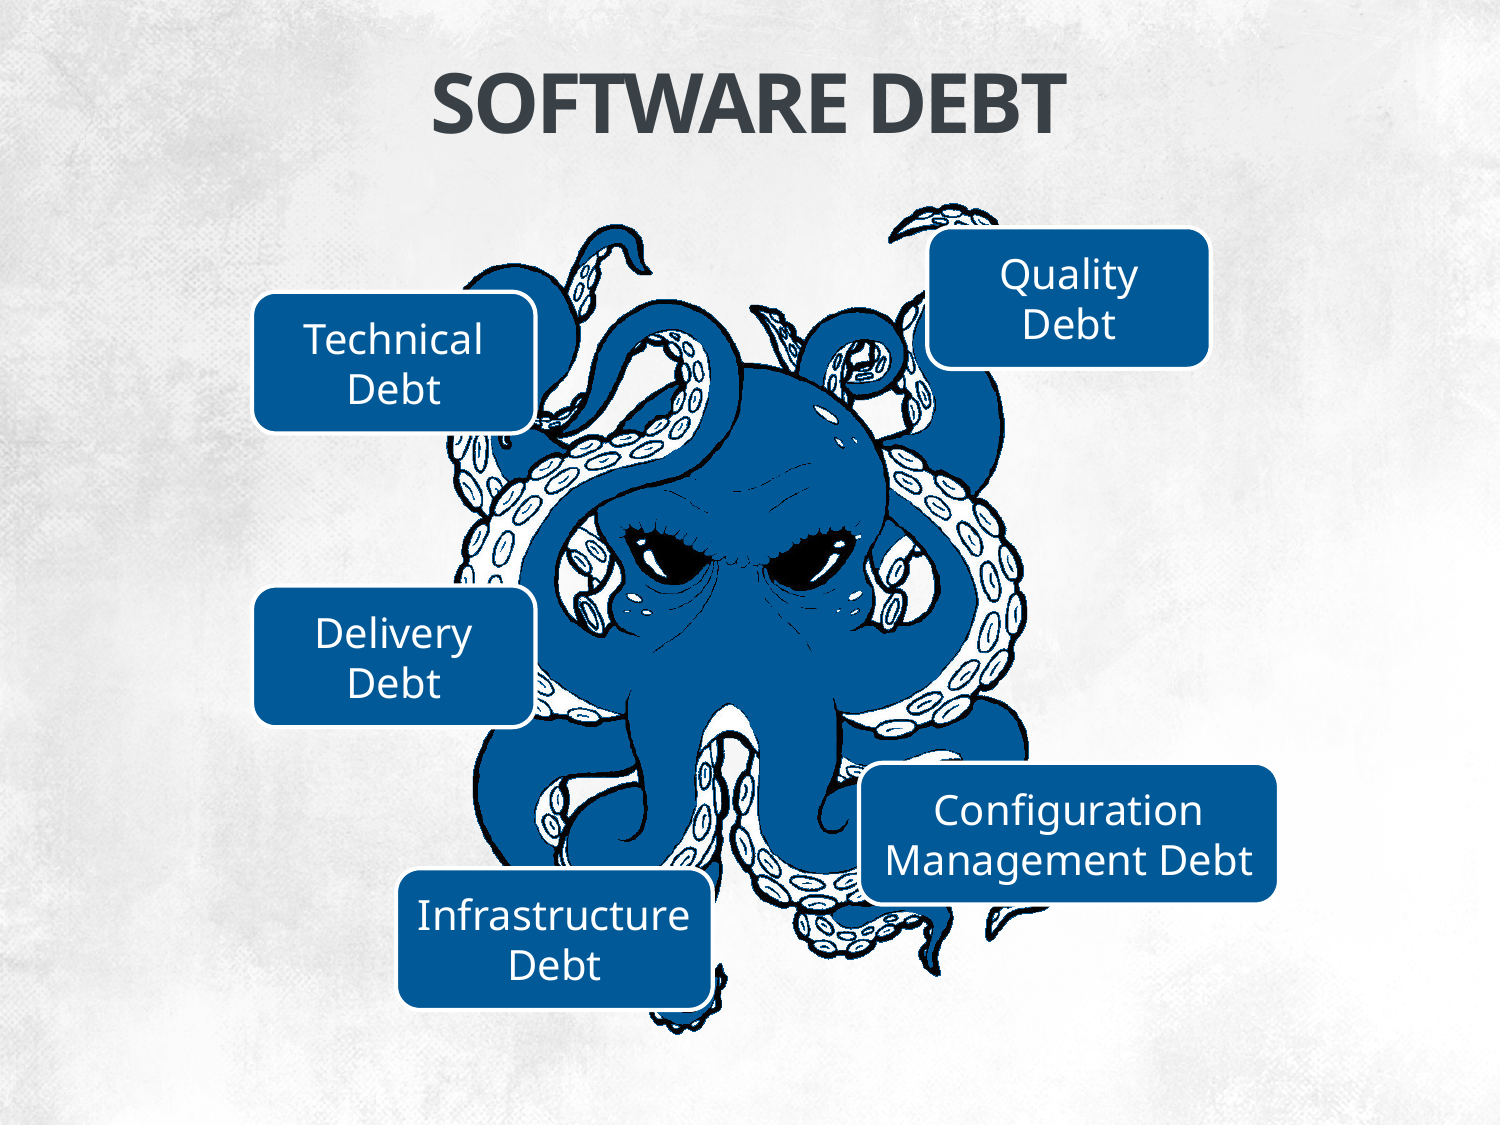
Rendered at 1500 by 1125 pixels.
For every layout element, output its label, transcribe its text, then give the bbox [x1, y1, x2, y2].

text_box Quality Debt [1110, 225, 1213, 371]
text_box SOFTWARE DEBT [74, 50, 1425, 151]
text_box Delivery Debt [249, 583, 390, 730]
text_box Technical Debt [249, 289, 390, 436]
picture [0, 0, 1500, 1125]
text_box Configuration Management Debt [1110, 760, 1282, 907]
